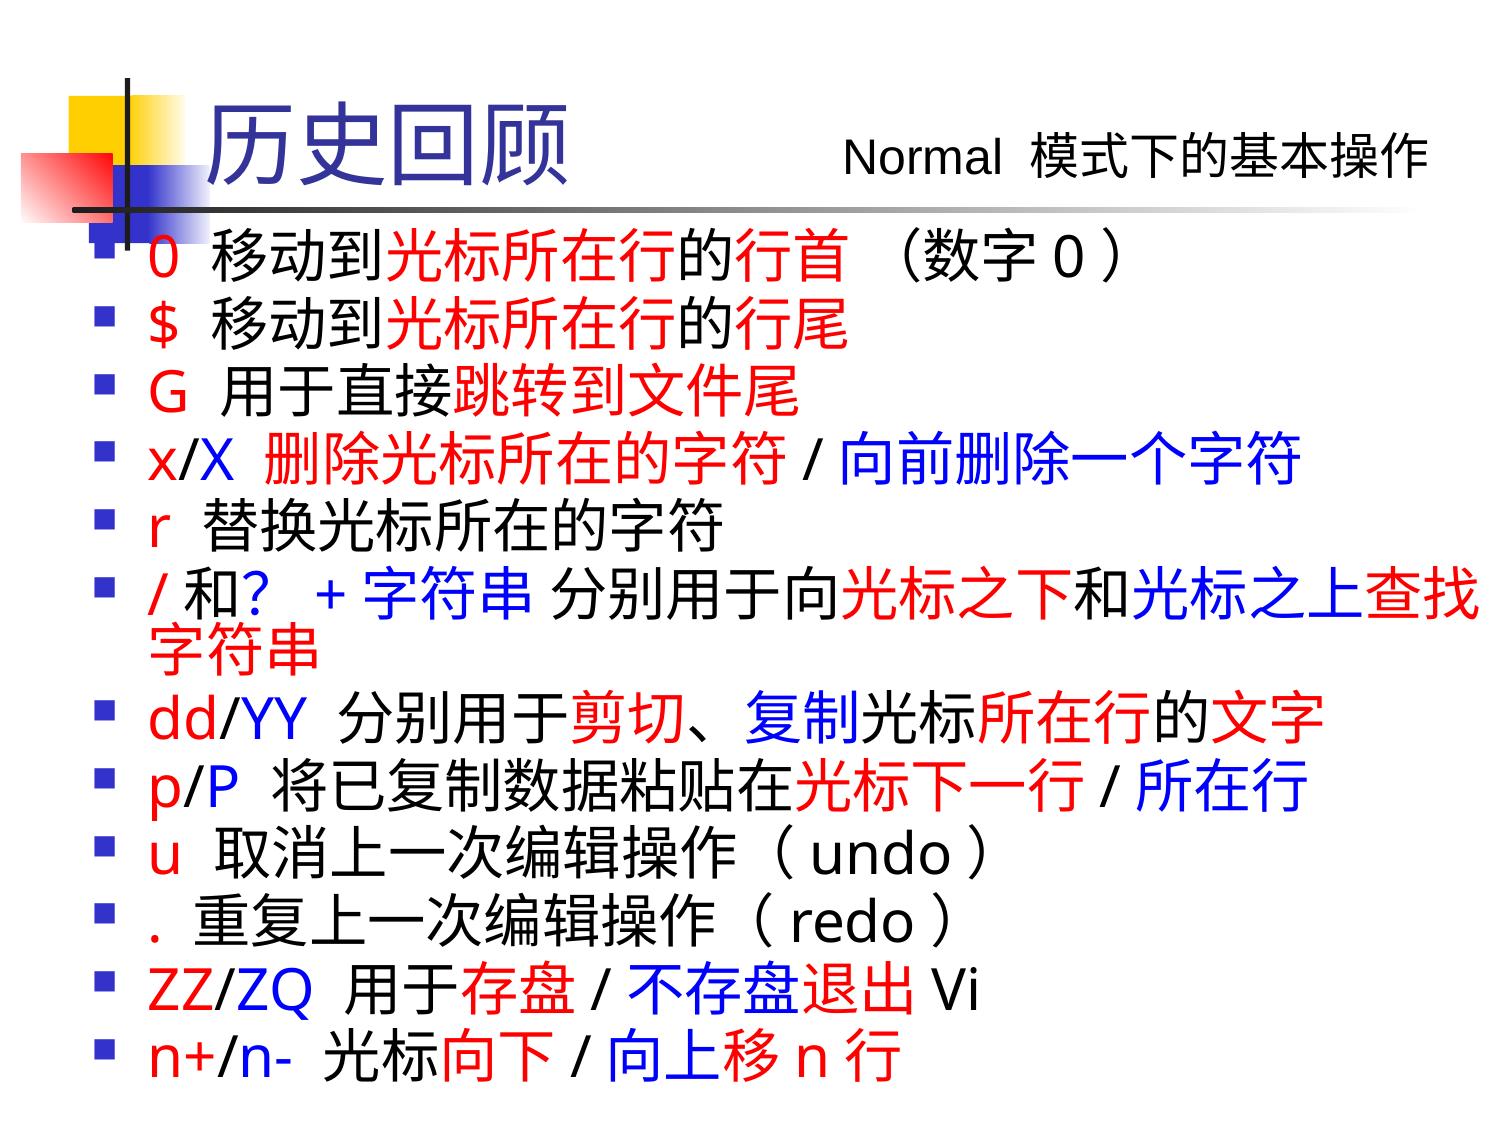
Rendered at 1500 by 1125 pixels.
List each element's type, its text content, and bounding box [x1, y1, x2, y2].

list 0 移动到光标所在行的行首 （数字0） $ 移动到光标所在行的行尾 G 用于直接跳转到文件尾 x/X 删除光标所在的字符/向前删除一个字符 r 替换光标所在的字符 /和？+字符串 分别用于向光标之下和光标之上查找字符串 dd/YY 分别用于剪切、复制光标所在行的文字 p/P 将已复制数据粘贴在光标下一行/所在行 u 取消上一次编辑操作（undo） . 重复上一次编辑操作（redo） ZZ/ZQ 用于存盘/不存盘退出Vi n+/n- 光标向下/向上移n行 [76, 224, 1500, 1125]
title 历史回顾 [189, 31, 1468, 205]
text_box Normal 模式下的基本操作 [827, 117, 1445, 193]
